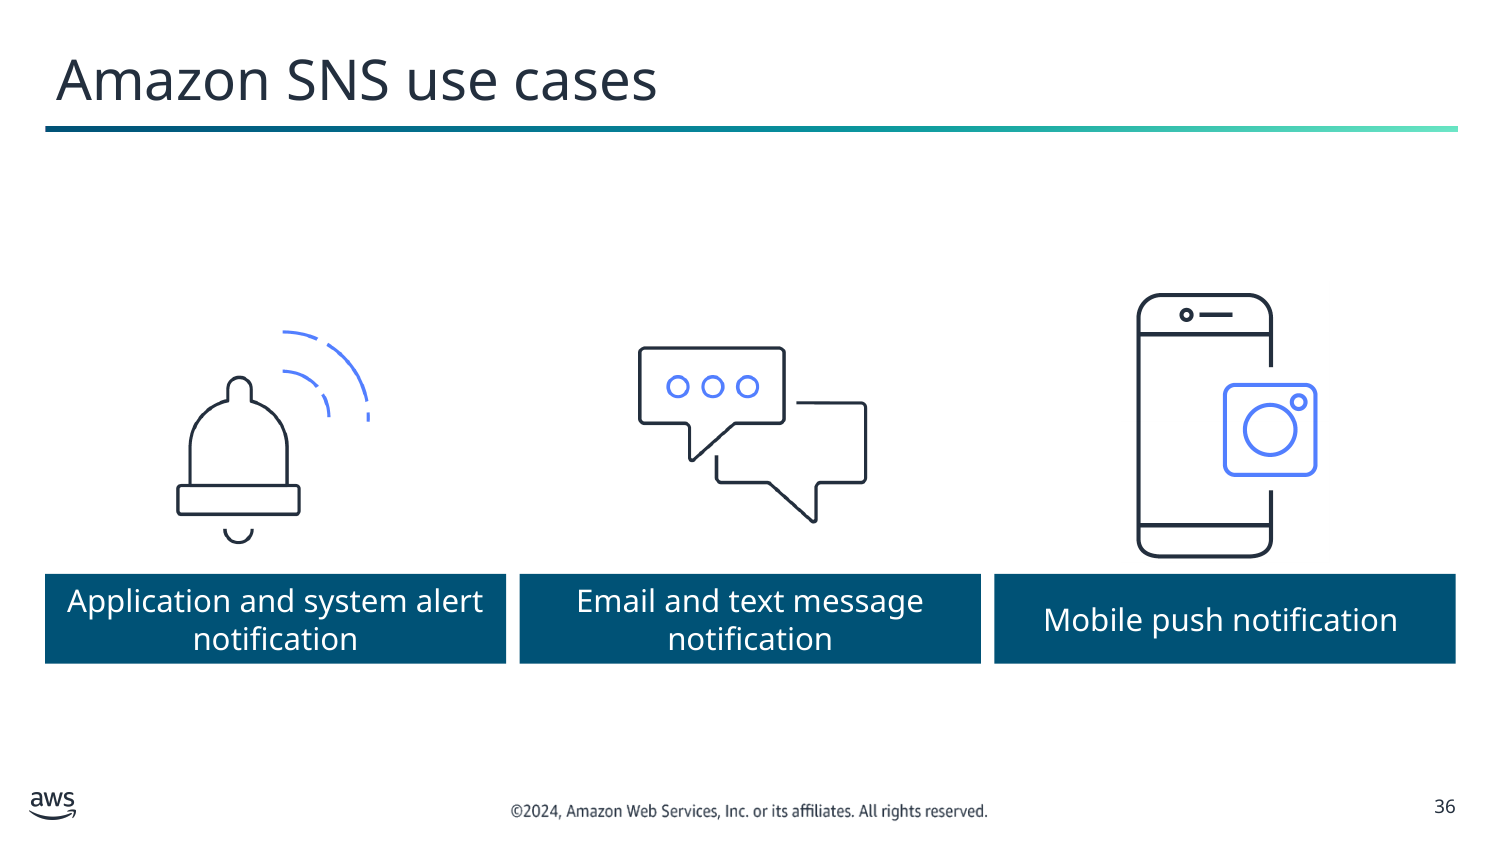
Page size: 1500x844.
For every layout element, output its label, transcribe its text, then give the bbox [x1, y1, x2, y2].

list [609, 307, 892, 536]
slide_number ‹#› [1396, 793, 1456, 822]
title Amazon SNS use cases [45, 37, 1456, 128]
picture [29, 792, 76, 820]
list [1120, 281, 1330, 563]
picture [535, 126, 1458, 132]
list Email and text message notification [519, 573, 981, 664]
list Application and system alert notification [45, 573, 507, 664]
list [134, 288, 417, 555]
picture [465, 795, 1034, 829]
list Mobile push notification [994, 573, 1456, 664]
